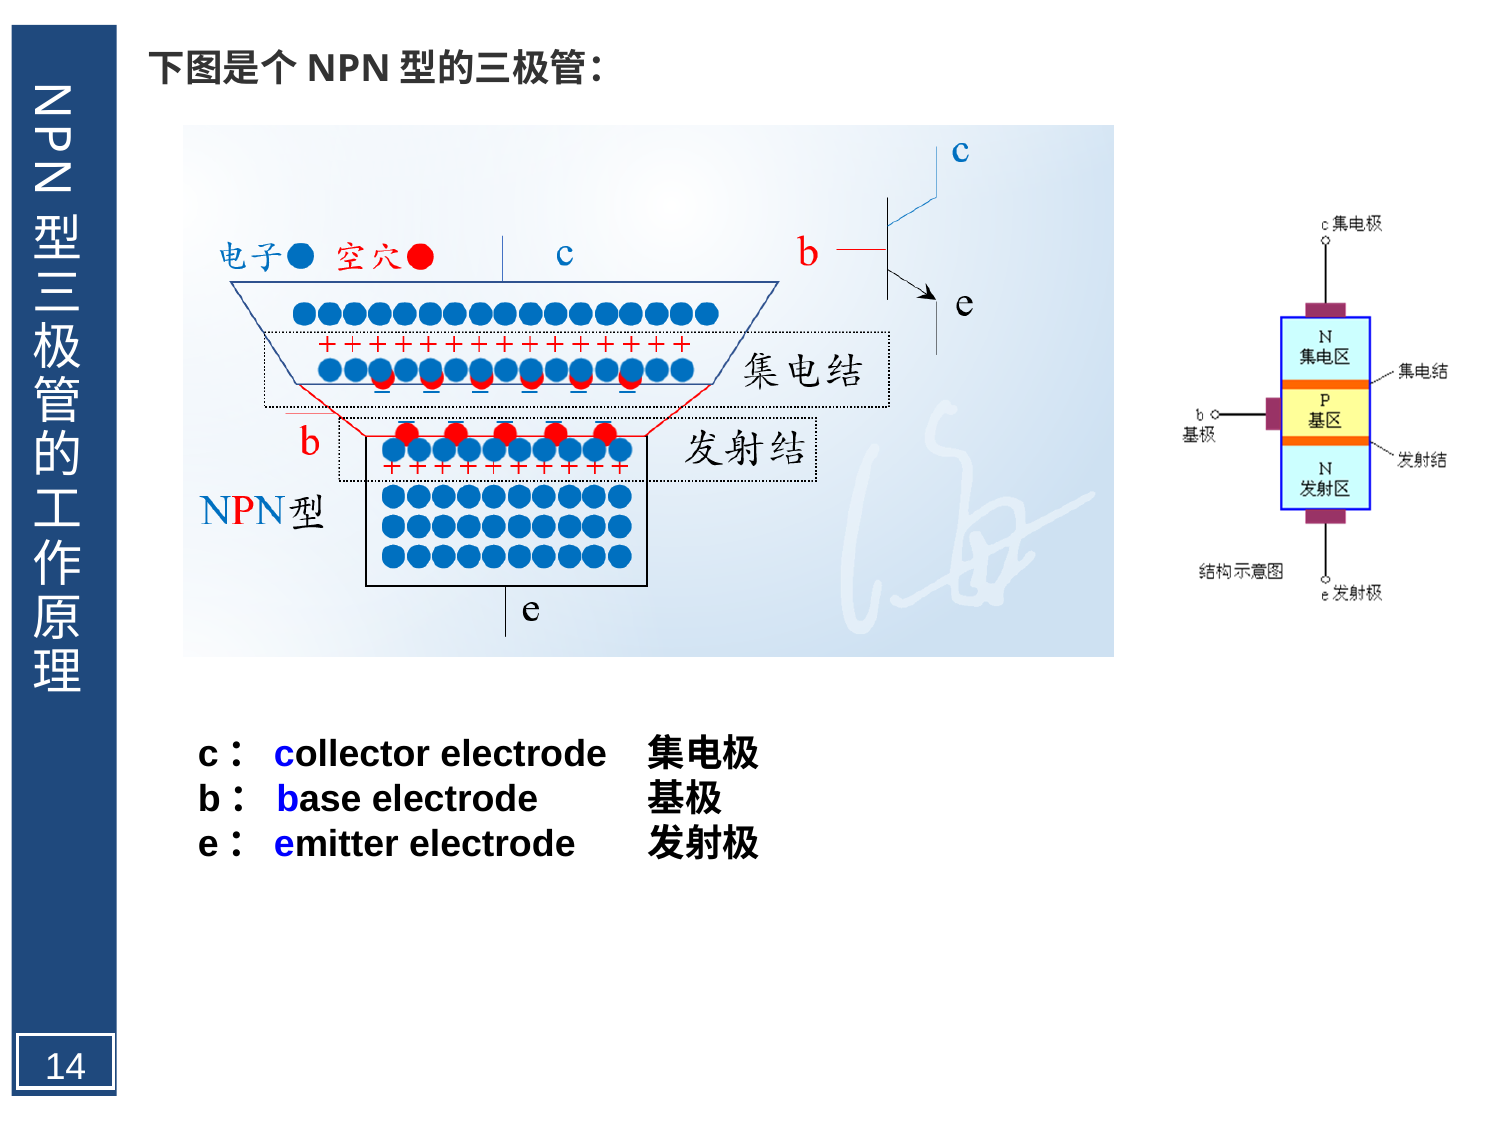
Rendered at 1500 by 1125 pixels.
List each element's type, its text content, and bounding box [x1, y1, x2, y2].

slide_number 14 [16, 1033, 115, 1090]
text_box c：collector electrode 集电极 b：base electrode 基极 e：emitter electrode 发射极 [183, 721, 839, 872]
picture [182, 125, 1114, 658]
text_box 下图是个NPN型的三极管： [132, 36, 640, 96]
title NPN型三极管的工作原理 [17, 66, 115, 1075]
picture [1181, 213, 1463, 604]
